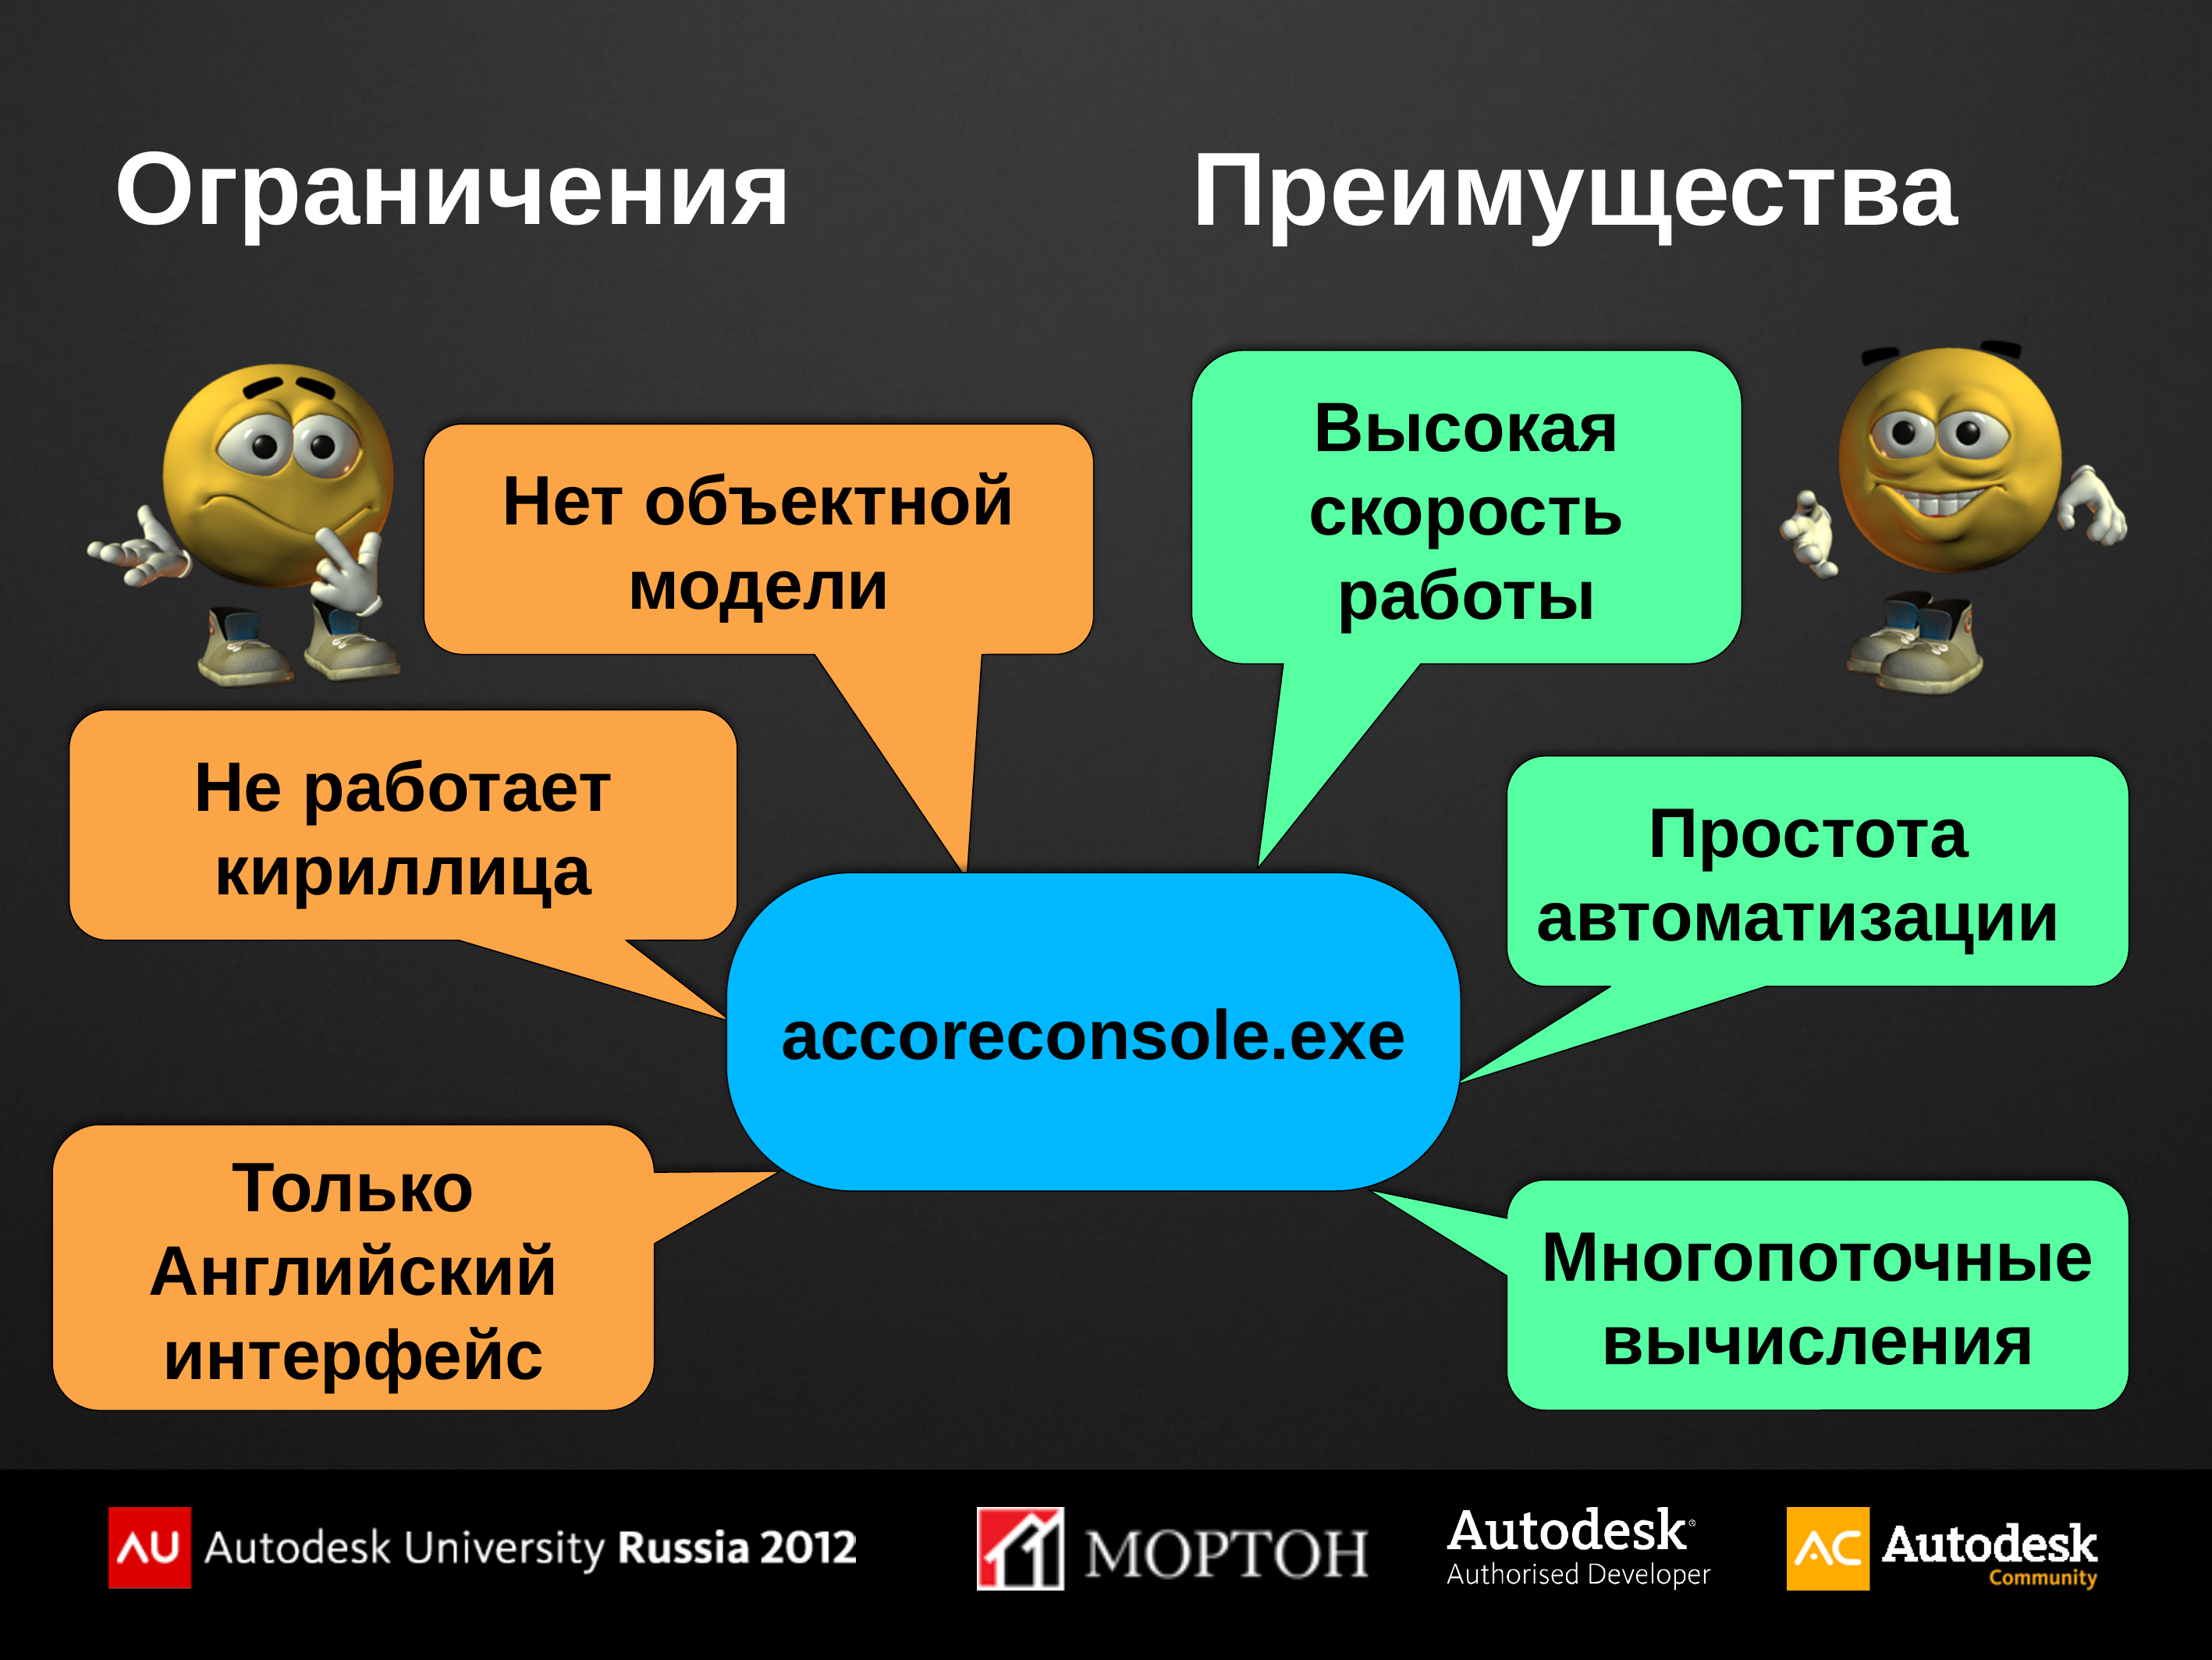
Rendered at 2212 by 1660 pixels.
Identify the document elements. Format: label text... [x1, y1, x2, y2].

text_box Простота автоматизации [1462, 755, 2129, 1083]
text_box Многопоточные вычисления [1368, 1179, 2129, 1411]
text_box accoreconsole.exe [726, 873, 1461, 1192]
text_box Нет объектной модели [428, 424, 1094, 862]
text_box Только Английский интерфейс [52, 1125, 780, 1411]
picture [0, 0, 2212, 1470]
text_box Высокая скорость работы [1191, 350, 1742, 862]
picture [108, 1507, 856, 1591]
title Ограничения [114, 62, 1059, 303]
text_box Преимущества [1191, 63, 2036, 304]
picture [977, 1507, 1374, 1591]
text_box Не работает кириллица [69, 709, 737, 1019]
picture [1787, 1507, 2102, 1591]
